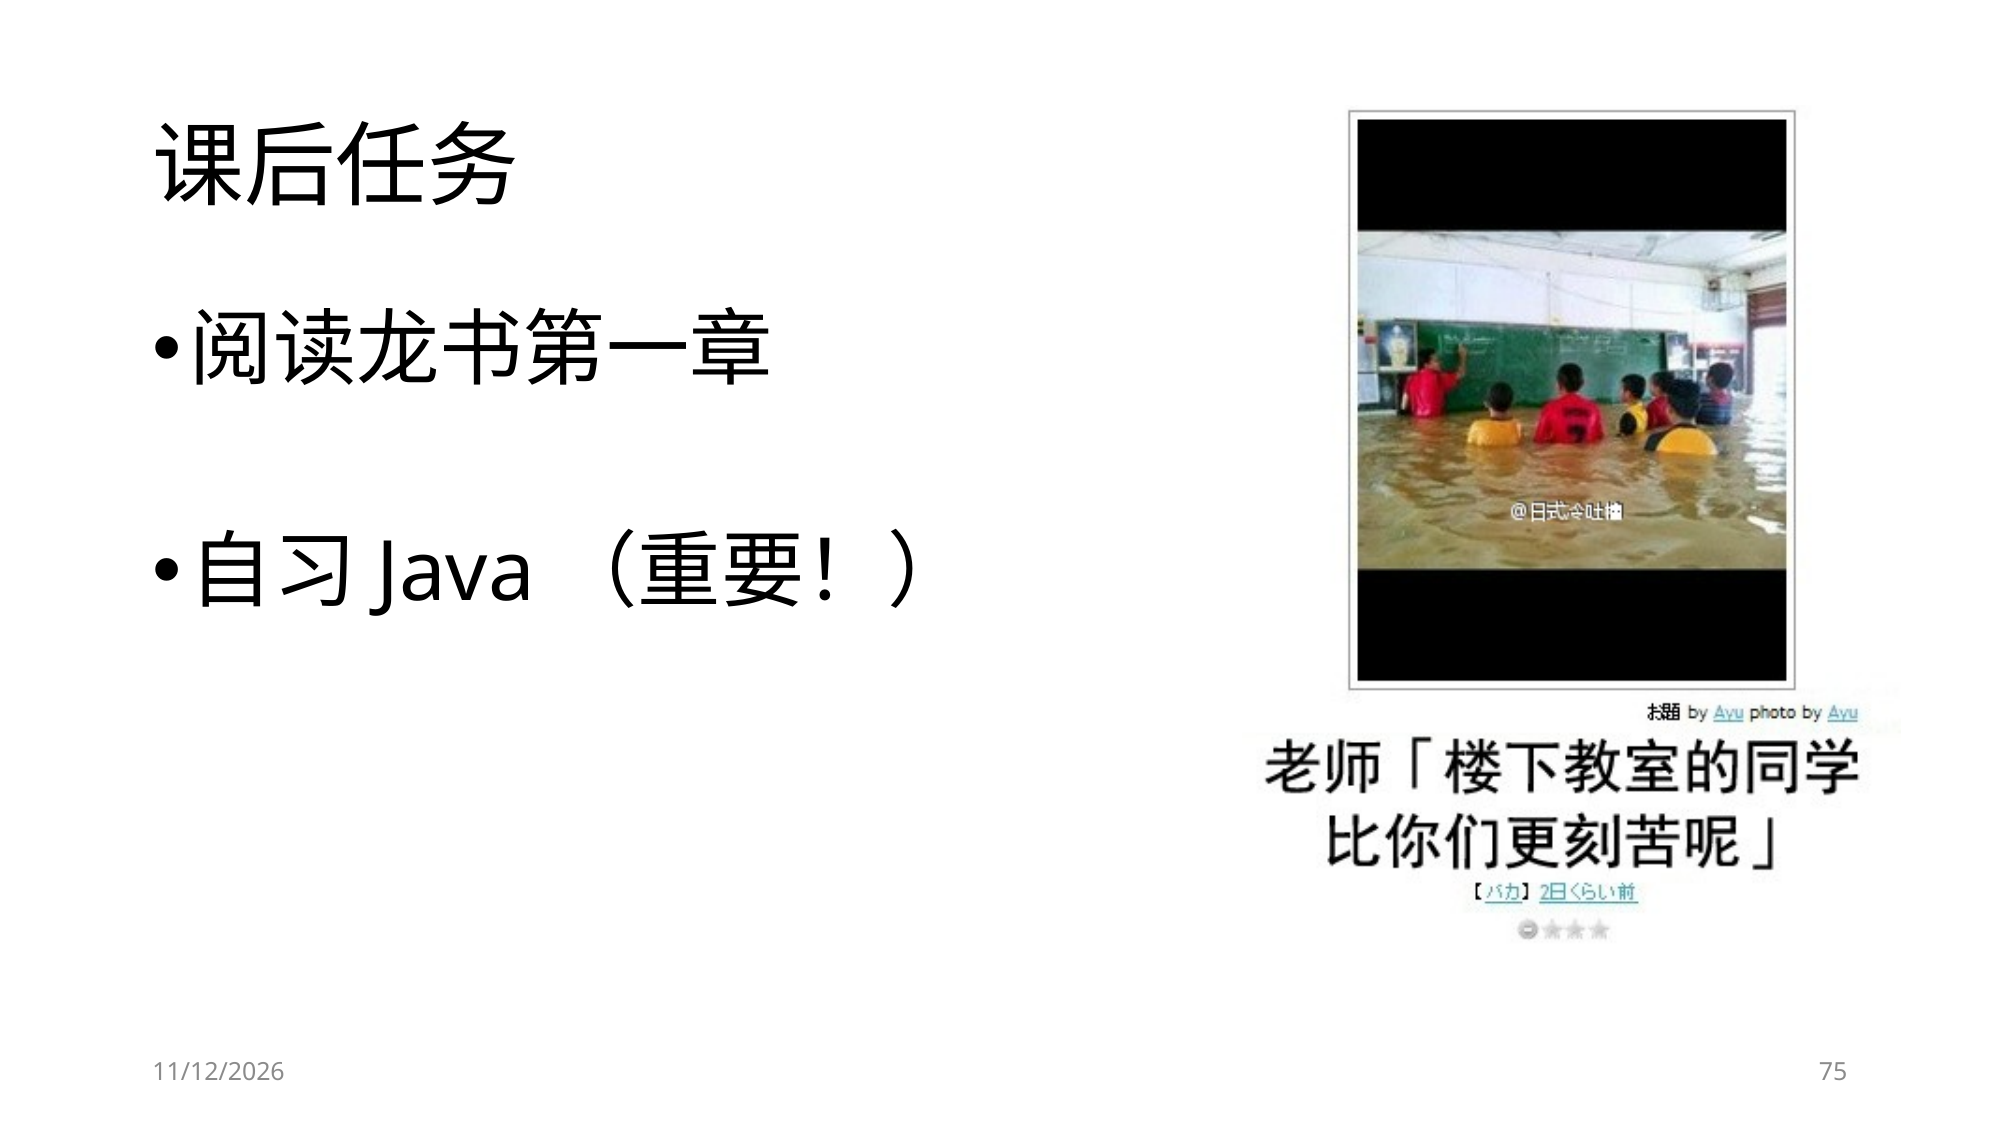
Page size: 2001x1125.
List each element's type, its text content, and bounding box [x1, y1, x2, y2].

slide_number 75 [1412, 1042, 1863, 1103]
list 阅读龙书第一章 自习Java（重要！） [137, 299, 1863, 1014]
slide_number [137, 1042, 588, 1103]
title 课后任务 [137, 59, 1863, 278]
picture [1242, 105, 1901, 945]
